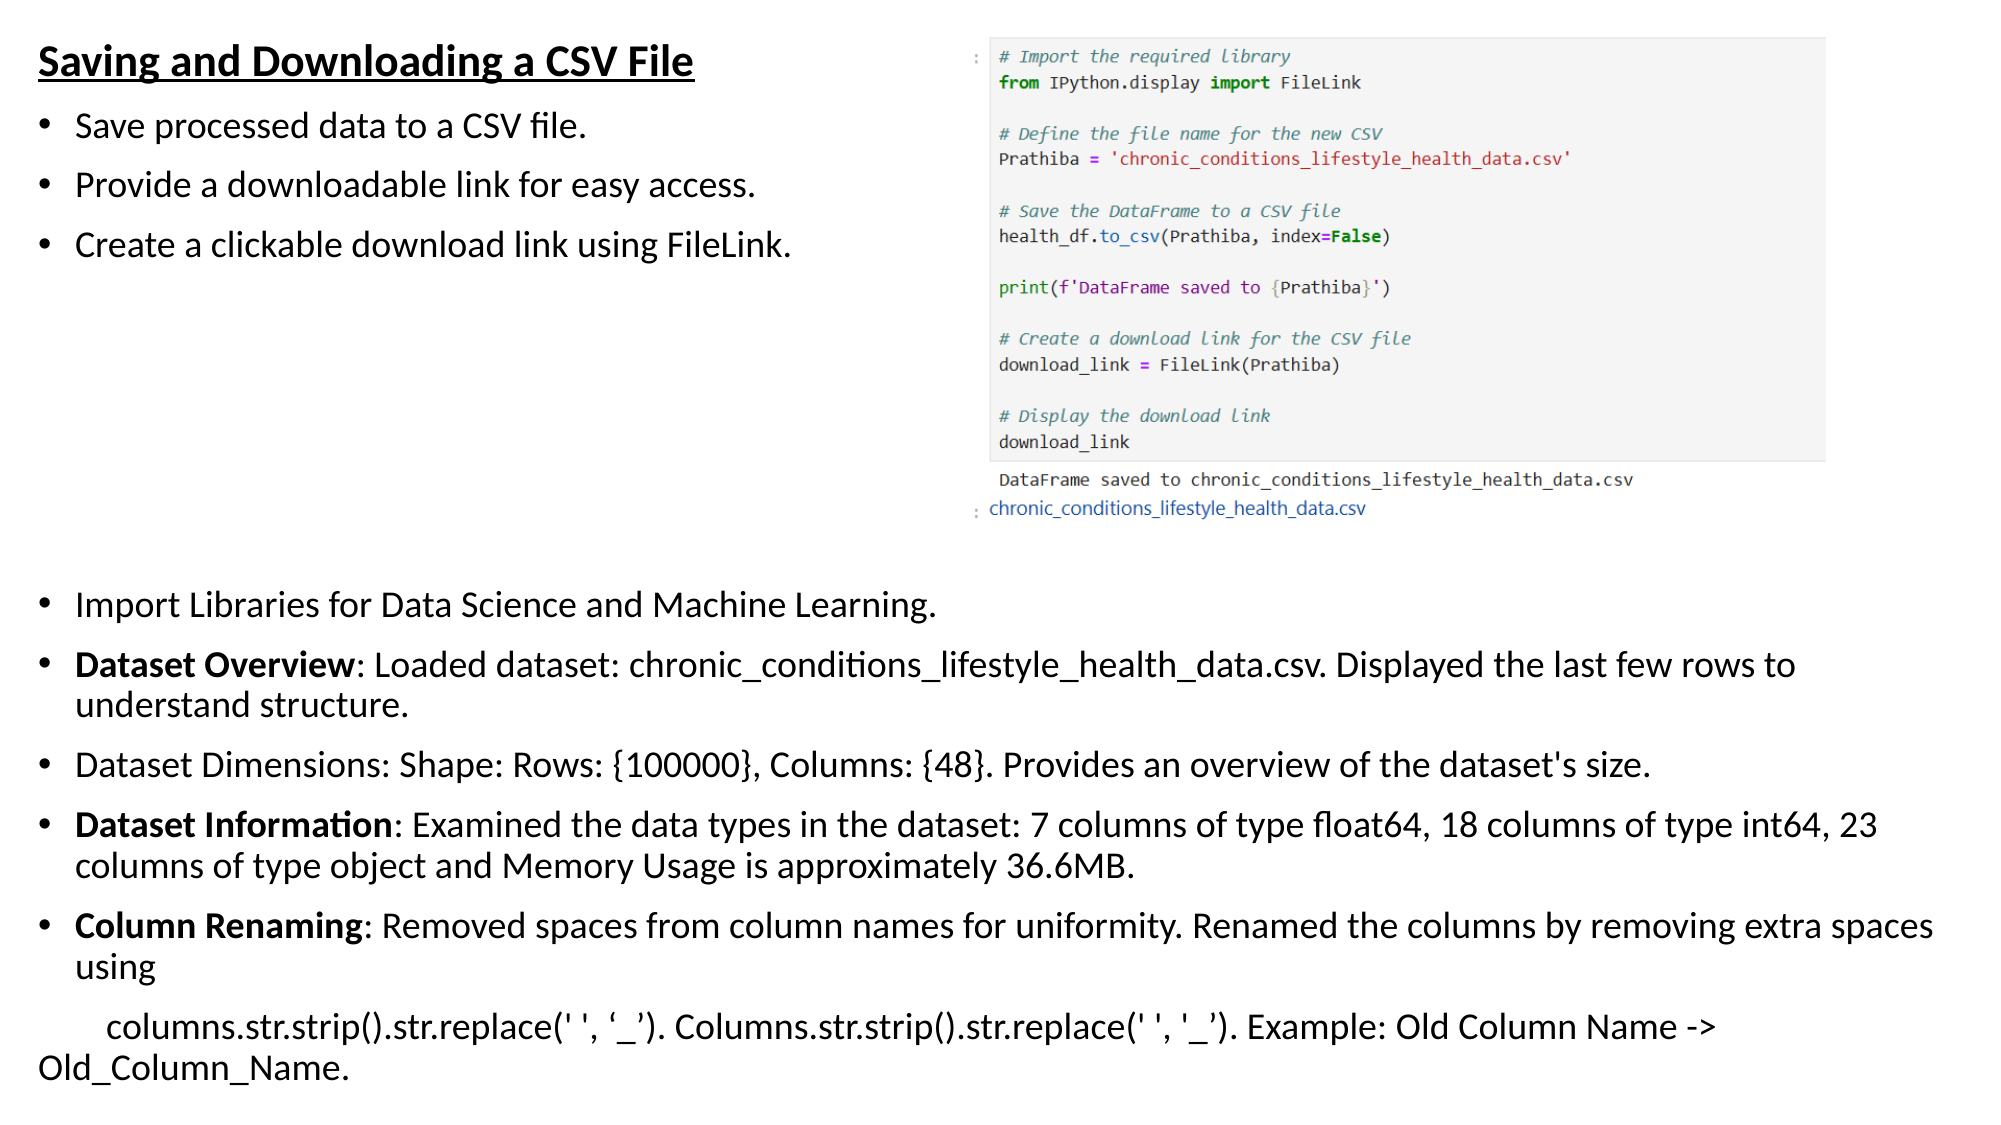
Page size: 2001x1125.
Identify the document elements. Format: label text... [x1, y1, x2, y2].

picture [973, 29, 1826, 538]
list Saving and Downloading a CSV File Save processed data to a CSV file. Provide a downloadable link for easy access. Create a clickable download link using FileLink. Import Libraries for Data Science and Machine Learning. Dataset Overview: Loaded dataset: chronic_conditions_lifestyle_health_data.csv. Displayed the last few rows to understand structure. Dataset Dimensions: Shape: Rows: {100000}, Columns: {48}. Provides an overview of the dataset's size. Dataset Information: Examined the data types in the dataset: 7 columns of type float64, 18 columns of type int64, 23 columns of type object and Memory Usage is approximately 36.6MB. Column Renaming: Removed spaces from column names for uniformity. Renamed the columns by removing extra spaces using columns.str.strip().str.replace(' ', ‘_’). Columns.str.strip().str.replace(' ', '_’). Example: Old Column Name -> Old_Column_Name. [23, 29, 1968, 1097]
